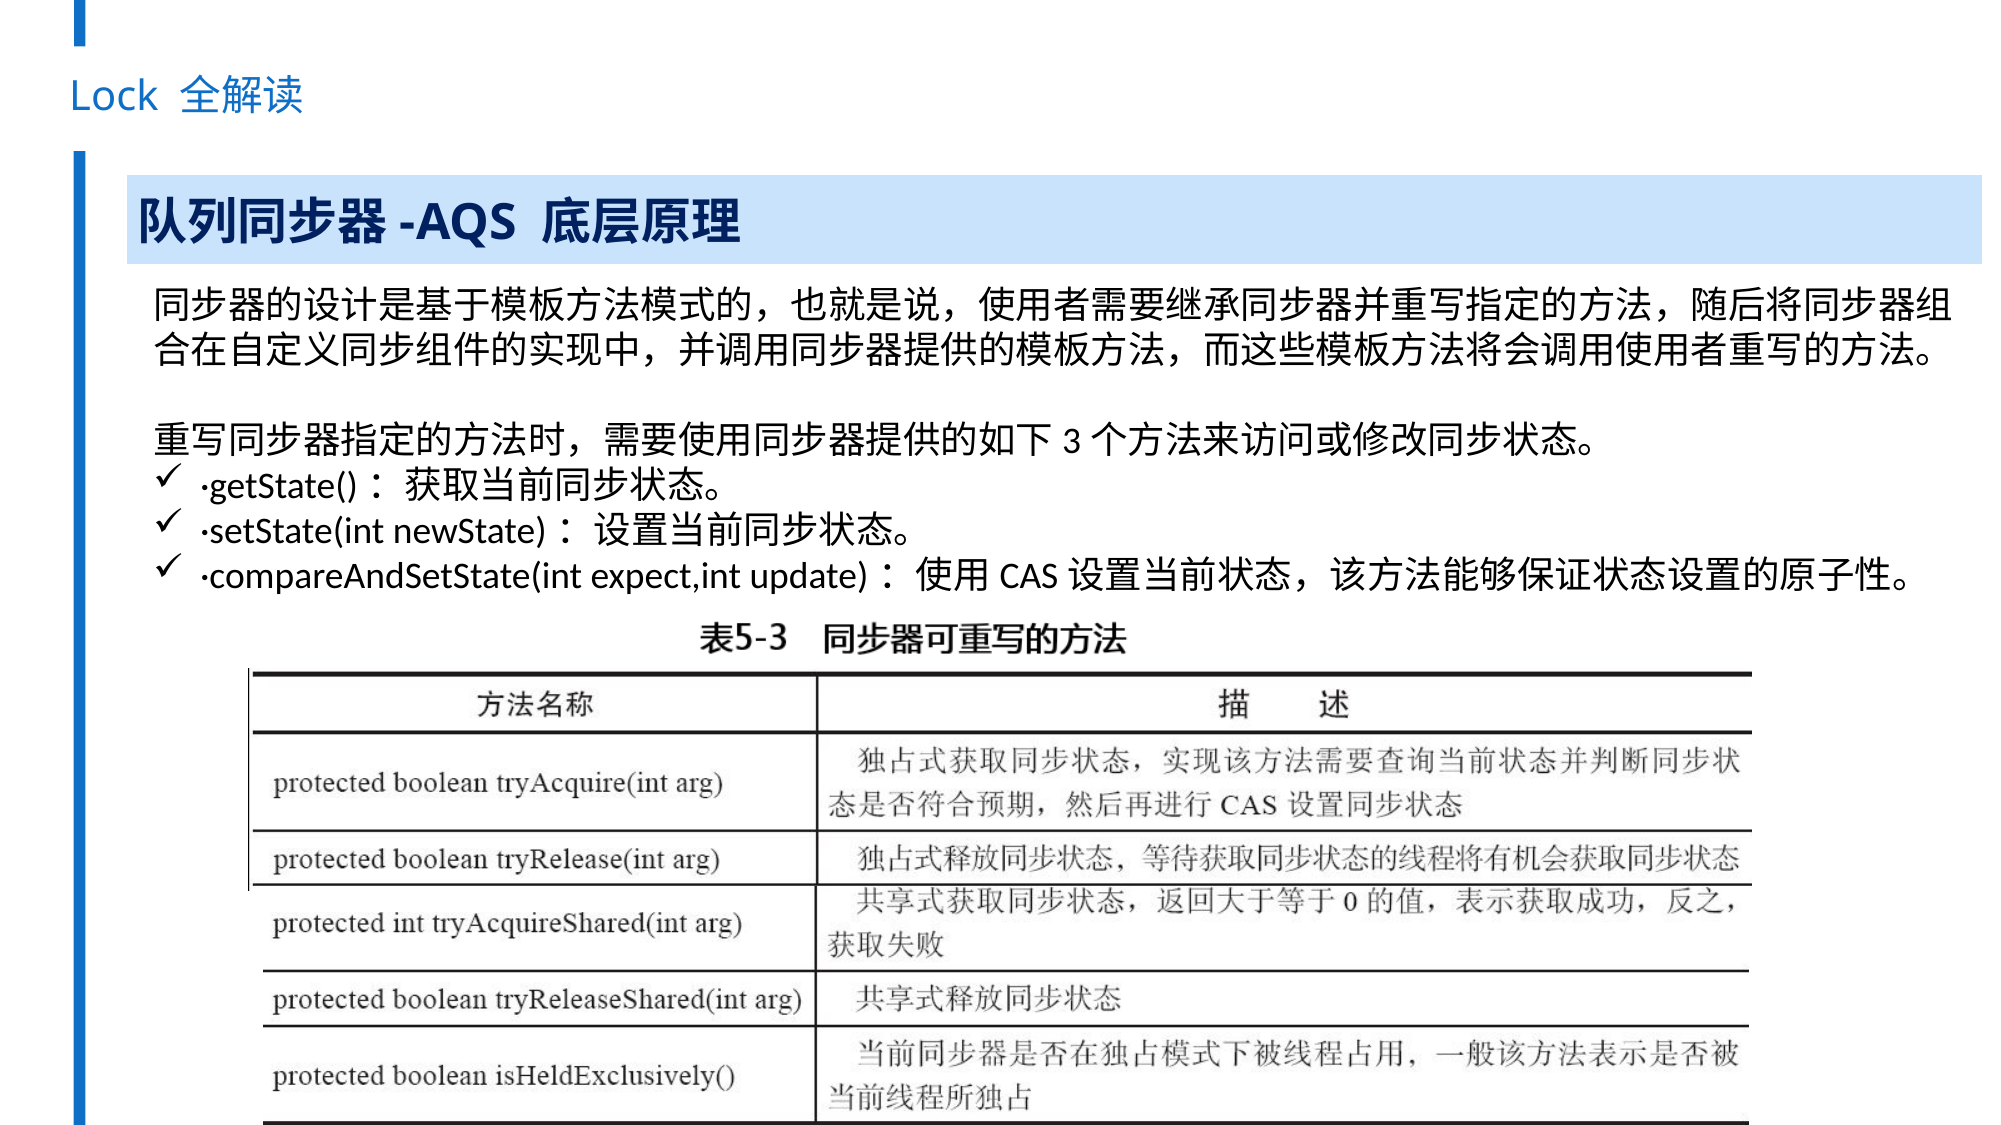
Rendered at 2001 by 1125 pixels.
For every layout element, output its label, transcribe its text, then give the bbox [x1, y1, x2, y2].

text_box 同步器的设计是基于模板方法模式的，也就是说，使用者需要继承同步器并重写指定的方法，随后将同步器组合在自定义同步组件的实现中，并调用同步器提供的模板方法，而这些模板方法将会调用使用者重写的方法。 重写同步器指定的方法时，需要使用同步器提供的如下3个方法来访问或修改同步状态。 ·getState()：获取当前同步状态。 ·setState(int newState)：设置当前同步状态。 ·compareAndSetState(int expect,int update)：使用CAS设置当前状态，该方法能够保证状态设置的原子性。 [489, 273, 1971, 604]
picture [248, 608, 1752, 1125]
picture [489, 175, 1982, 264]
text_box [69, 0, 489, 1125]
